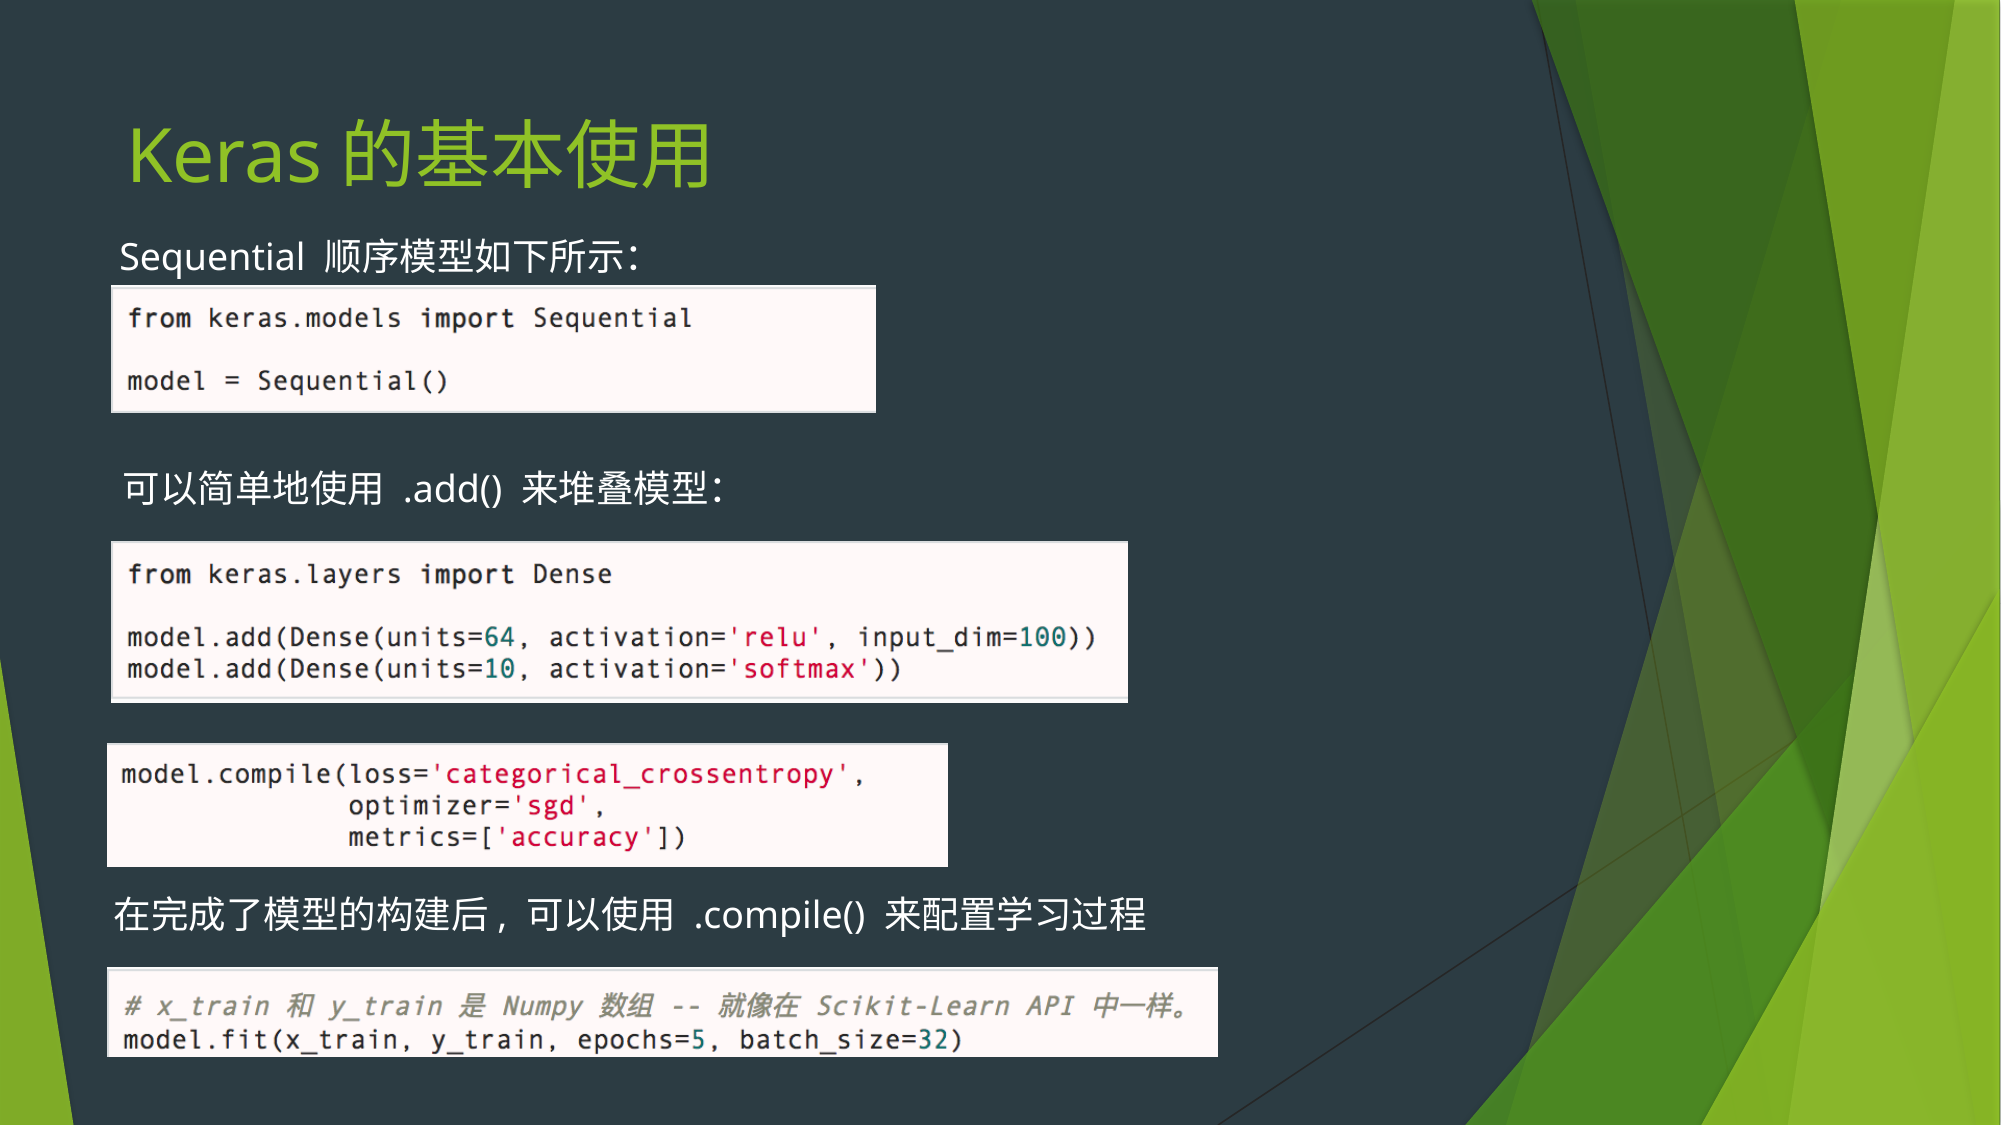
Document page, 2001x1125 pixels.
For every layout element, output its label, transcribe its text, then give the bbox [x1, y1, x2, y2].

picture [106, 743, 948, 868]
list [110, 285, 877, 414]
title Keras的基本使用 [111, 99, 1522, 317]
picture [110, 541, 1129, 703]
text_box Sequential 顺序模型如下所示： [104, 225, 677, 286]
text_box 可以简单地使用 .add() 来堆叠模型： [108, 458, 762, 518]
picture [106, 966, 1219, 1058]
text_box 在完成了模型的构建后, 可以使用 .compile() 来配置学习过程 [98, 883, 1273, 944]
